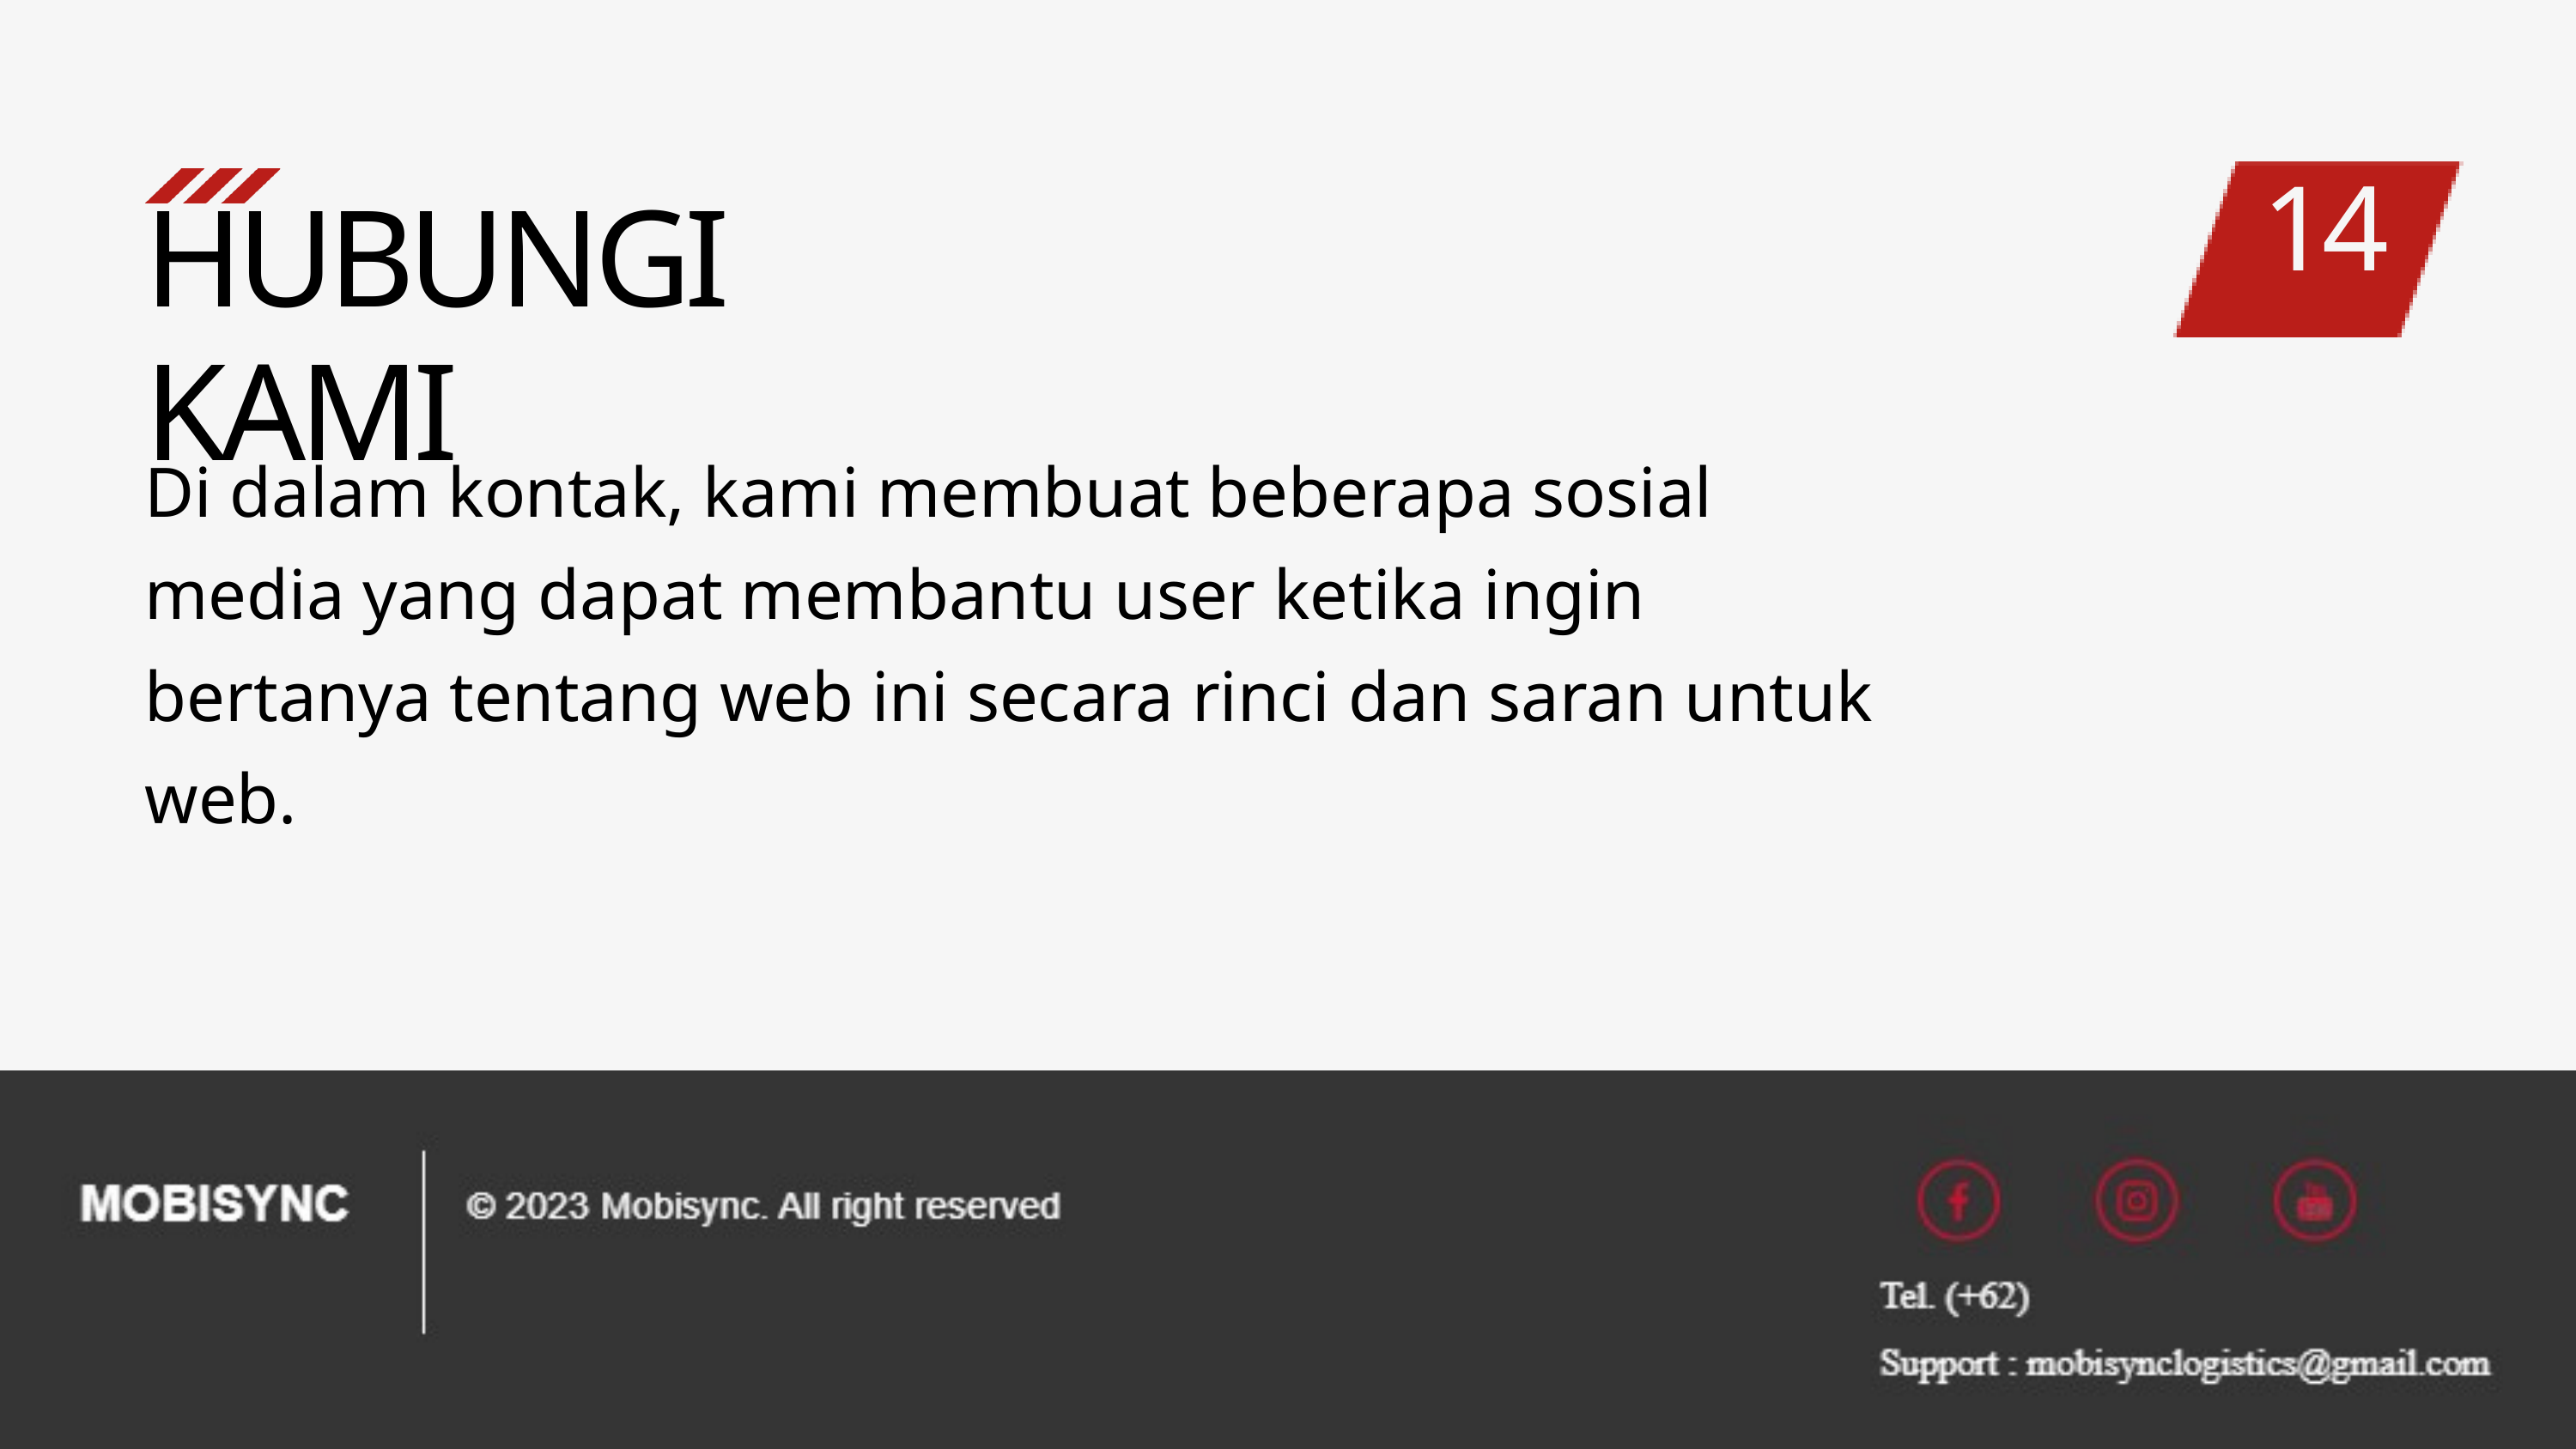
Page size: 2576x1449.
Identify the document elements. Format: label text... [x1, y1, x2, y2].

text_box [0, 1070, 1388, 1449]
text_box [2050, 142, 2483, 337]
text_box 14 [2262, 130, 2462, 294]
text_box [144, 168, 281, 180]
text_box [1388, 1070, 2576, 1449]
text_box Di dalam kontak, kami membuat beberapa sosial media yang dapat membantu user ketika ingin bertanya tentang web ini secara rinci dan saran untuk web. [144, 427, 1907, 838]
text_box HUBUNGI KAMI [144, 180, 945, 427]
